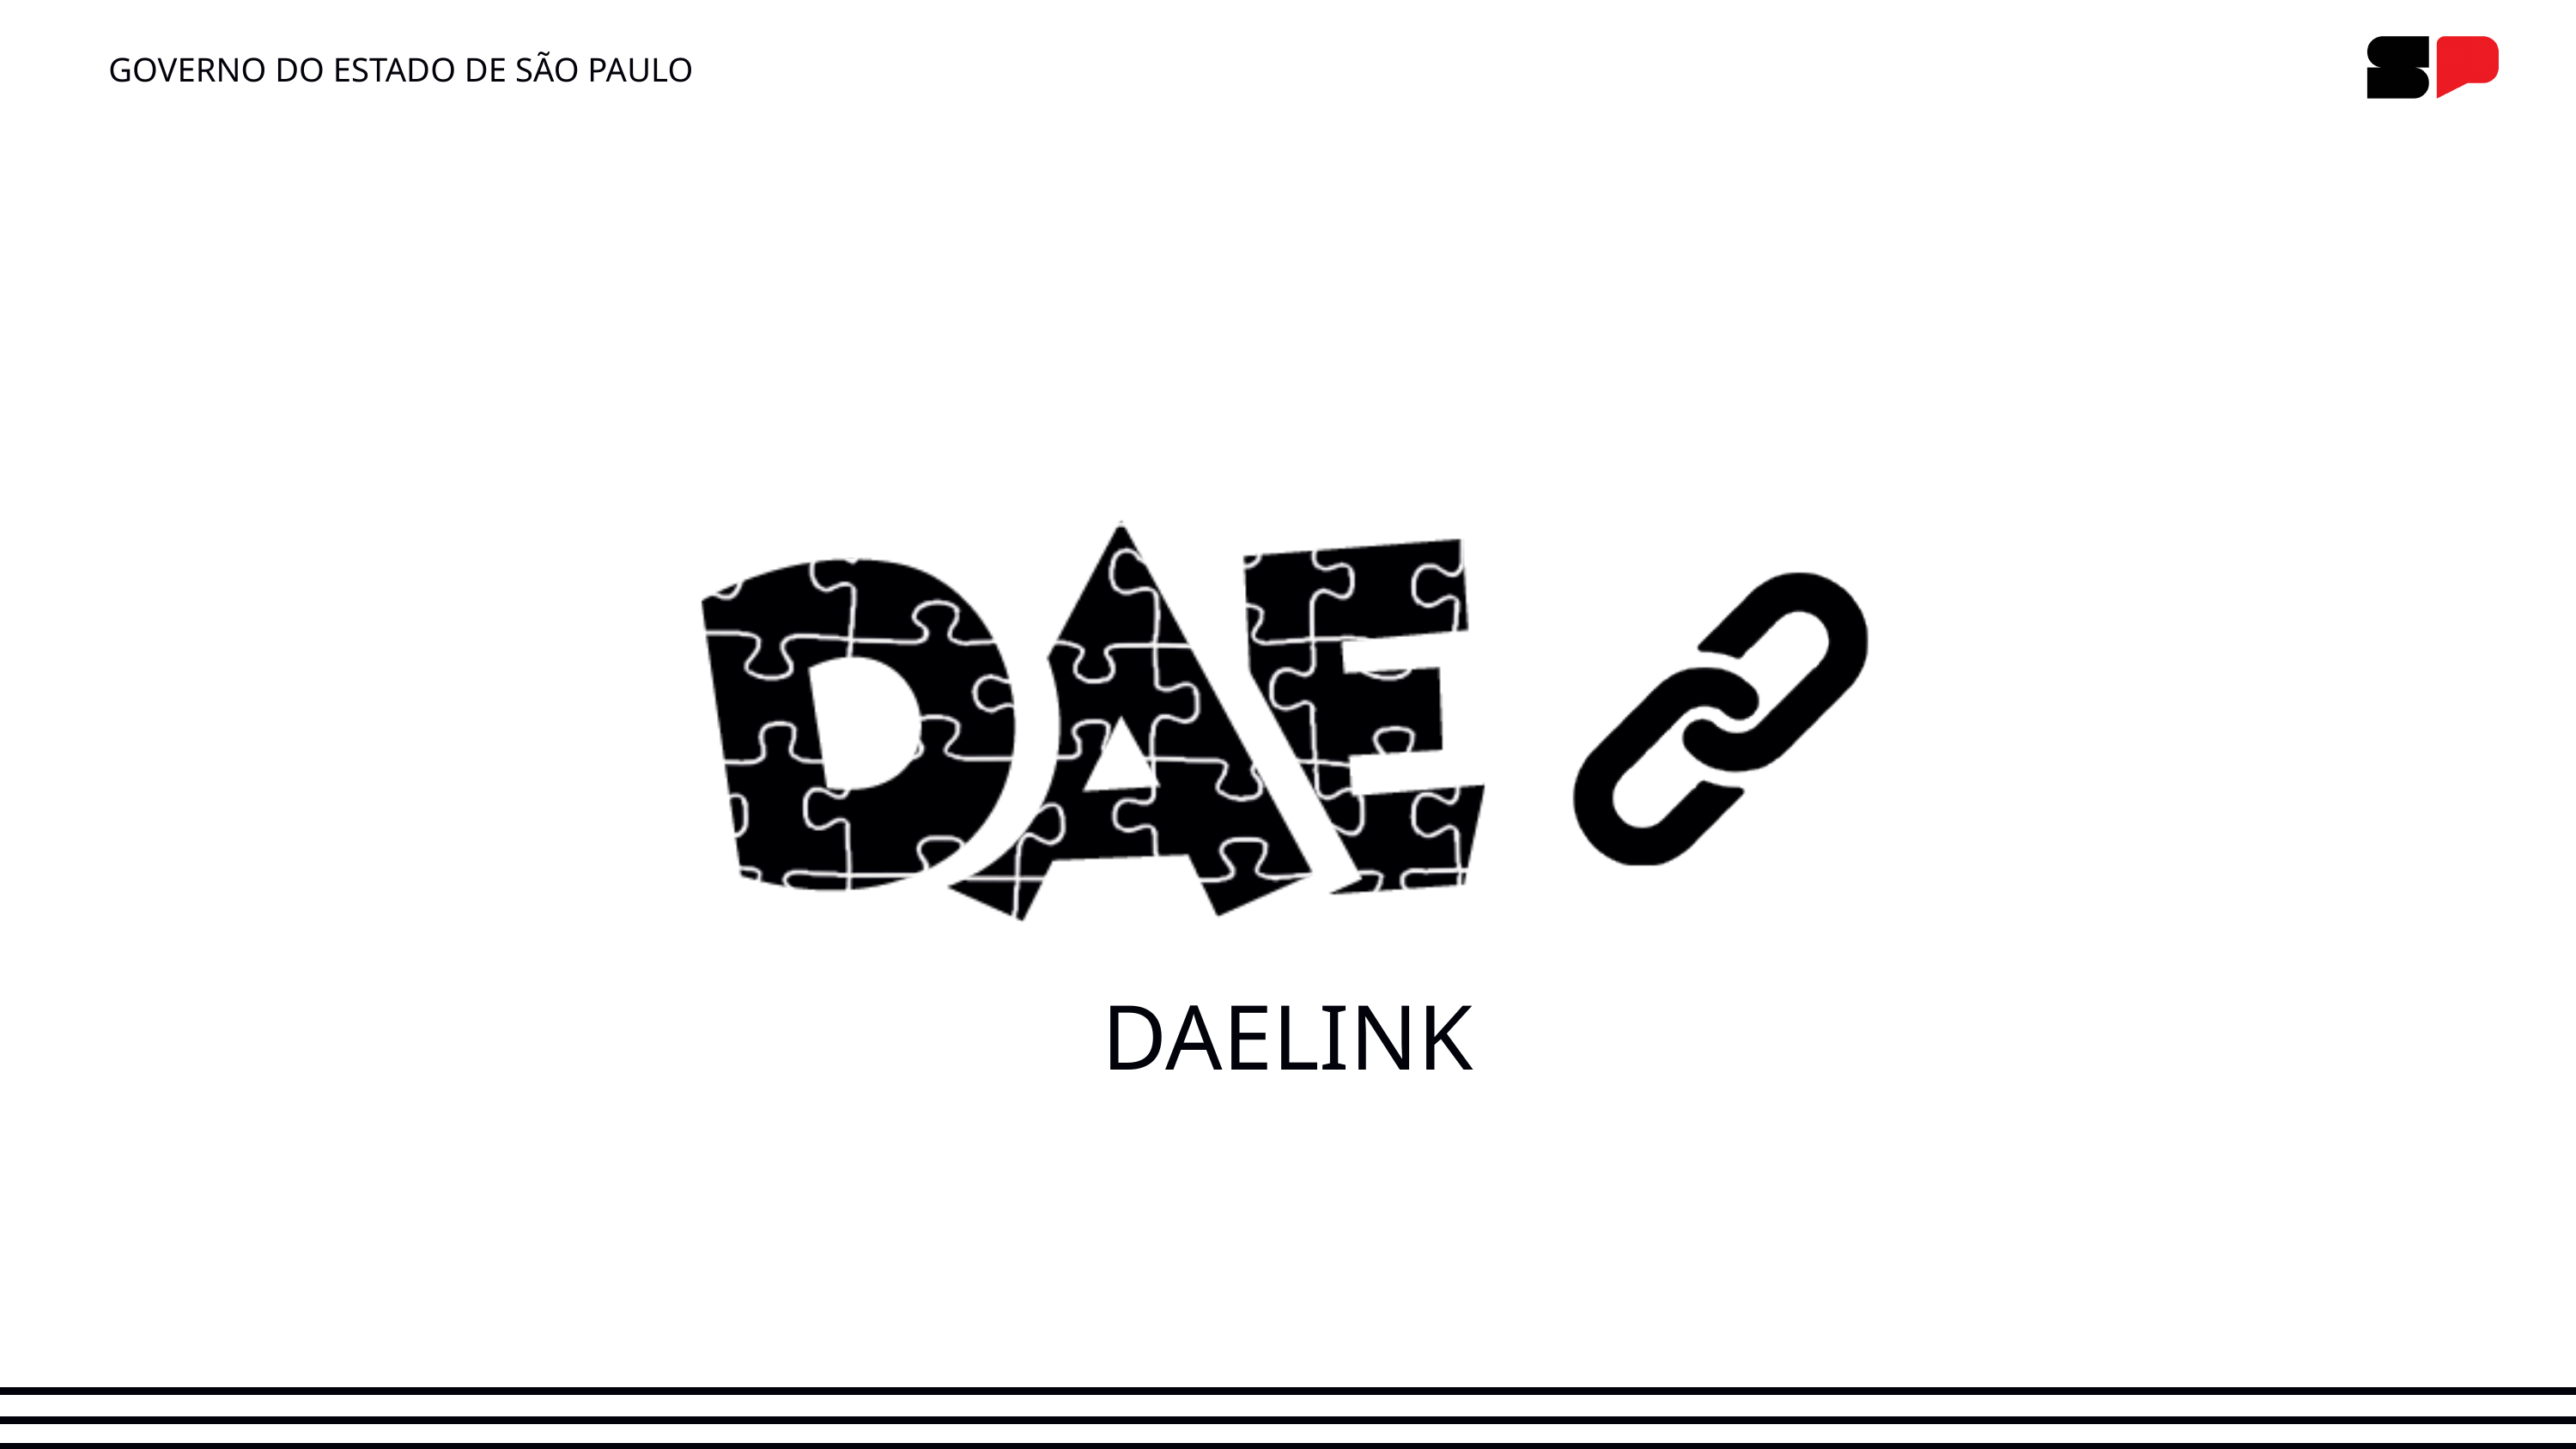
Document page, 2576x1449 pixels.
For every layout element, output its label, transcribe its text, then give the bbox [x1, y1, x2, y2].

text_box [669, 490, 1907, 959]
text_box GOVERNO DO ESTADO DE SÃO PAULO [85, 43, 717, 89]
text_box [0, 1386, 2576, 1449]
text_box DAELINK [1088, 926, 1488, 1088]
text_box [2360, 30, 2502, 103]
